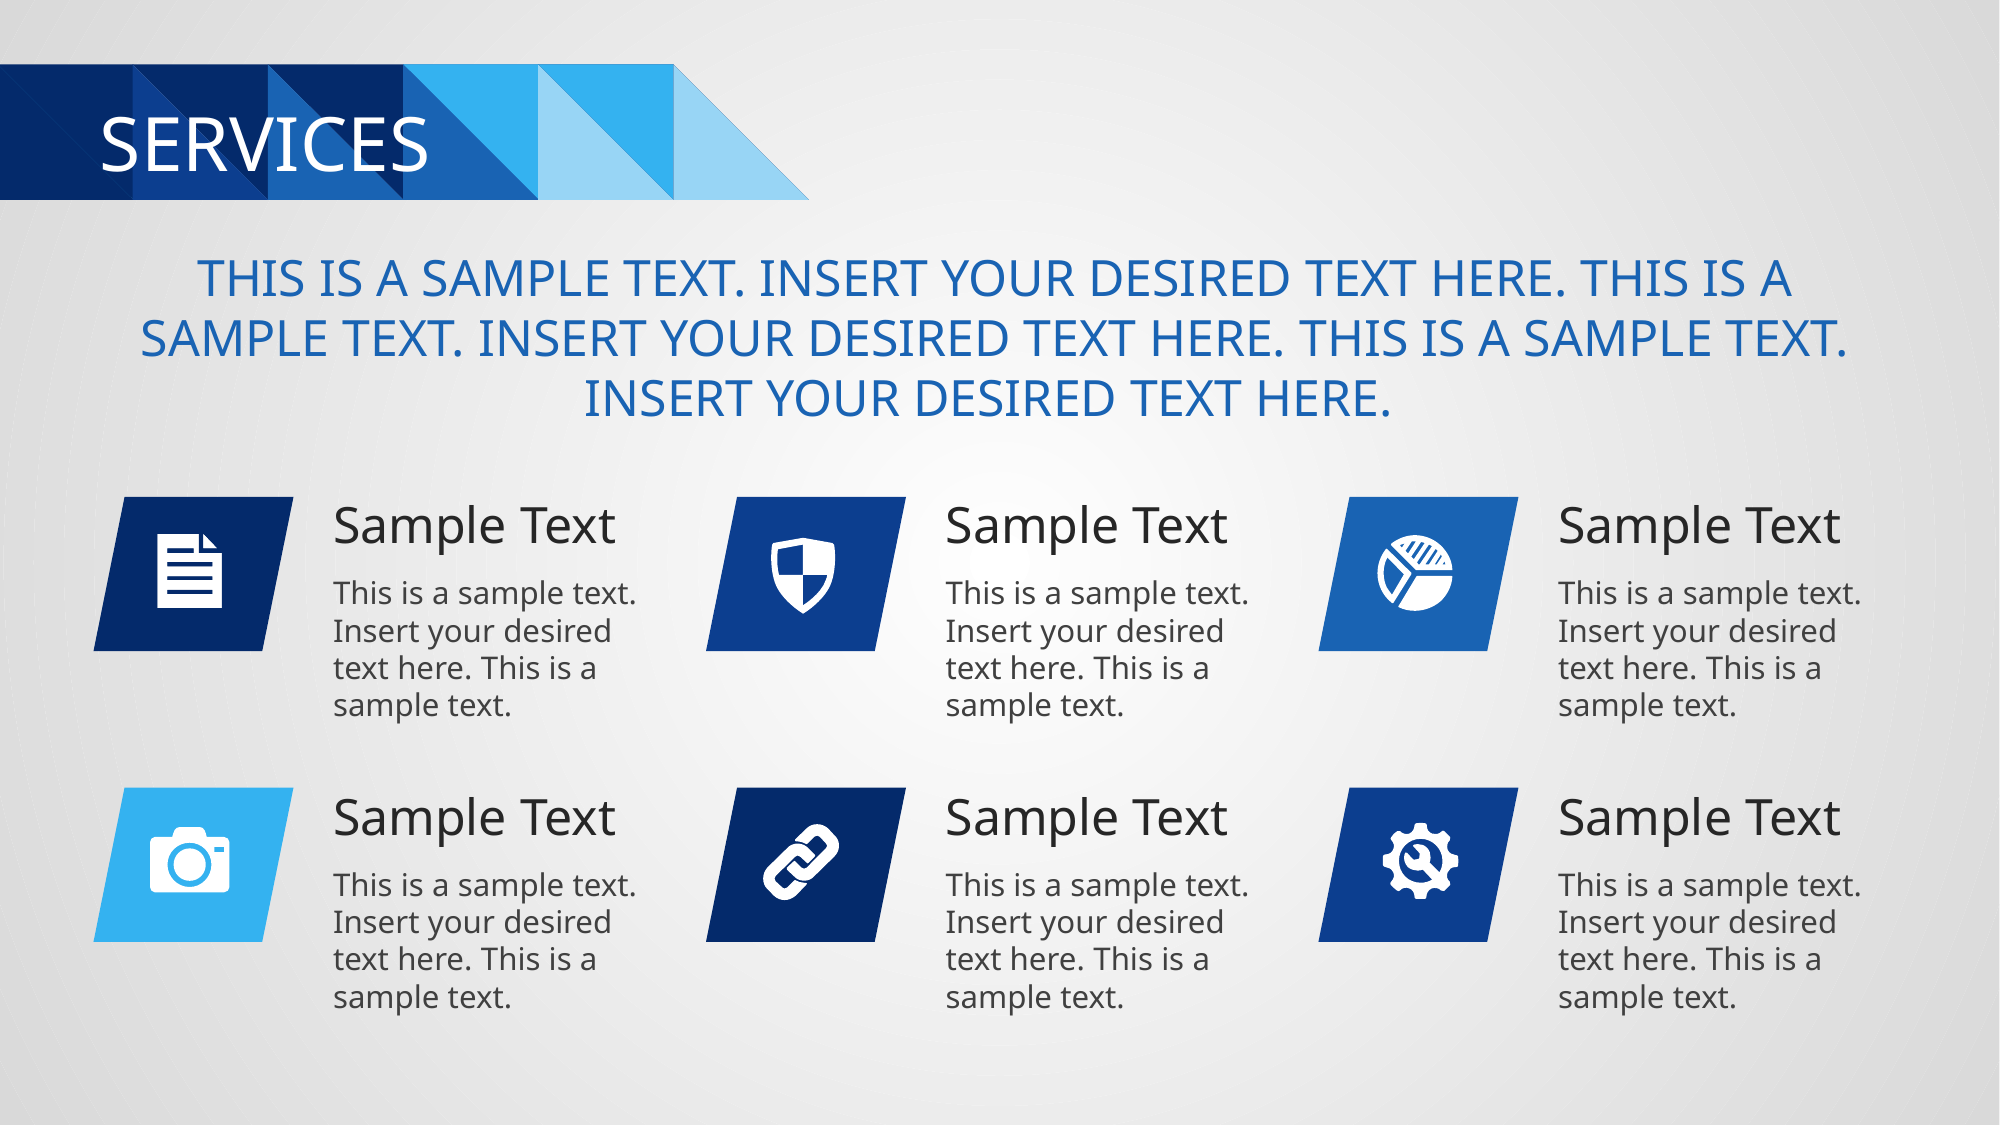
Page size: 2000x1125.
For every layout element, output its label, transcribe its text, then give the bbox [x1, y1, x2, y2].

text_box Sample Text [930, 777, 1294, 853]
text_box [1318, 787, 1519, 942]
text_box Sample Text [318, 777, 681, 853]
text_box [706, 787, 907, 942]
text_box [150, 827, 230, 893]
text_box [762, 823, 840, 901]
text_box [93, 787, 294, 942]
text_box This is a sample text. Insert your desired text here. This is a sample text. [930, 857, 1294, 1022]
text_box This is a sample text. Insert your desired text here. This is a sample text. [1543, 565, 1906, 731]
text_box Sample Text [1543, 486, 1906, 561]
text_box [771, 537, 836, 614]
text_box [1377, 534, 1453, 612]
text_box [93, 496, 294, 652]
title SERVICES [99, 83, 1900, 200]
text_box This is a sample text. Insert your desired text here. This is a sample text. [930, 565, 1294, 731]
text_box [1318, 496, 1519, 652]
text_box This is a sample text. Insert your desired text here. This is a sample text. [1543, 857, 1906, 1022]
text_box Sample Text [318, 486, 681, 561]
text_box This is a sample text. Insert your desired text here. This is a sample text. [318, 857, 681, 1022]
text_box Sample Text [1543, 777, 1906, 853]
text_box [157, 533, 222, 609]
text_box This is a sample text. Insert your desired text here. This is a sample text. [318, 565, 681, 731]
text_box [706, 496, 907, 652]
text_box THIS IS A SAMPLE TEXT. INSERT YOUR DESIRED TEXT HERE. THIS IS A SAMPLE TEXT. INSERT YOUR DESIRED TEXT HERE. THIS IS A SAMPLE TEXT. INSERT YOUR DESIRED TEXT HERE. [99, 239, 1891, 435]
text_box [1382, 822, 1459, 899]
text_box Sample Text [930, 486, 1294, 561]
